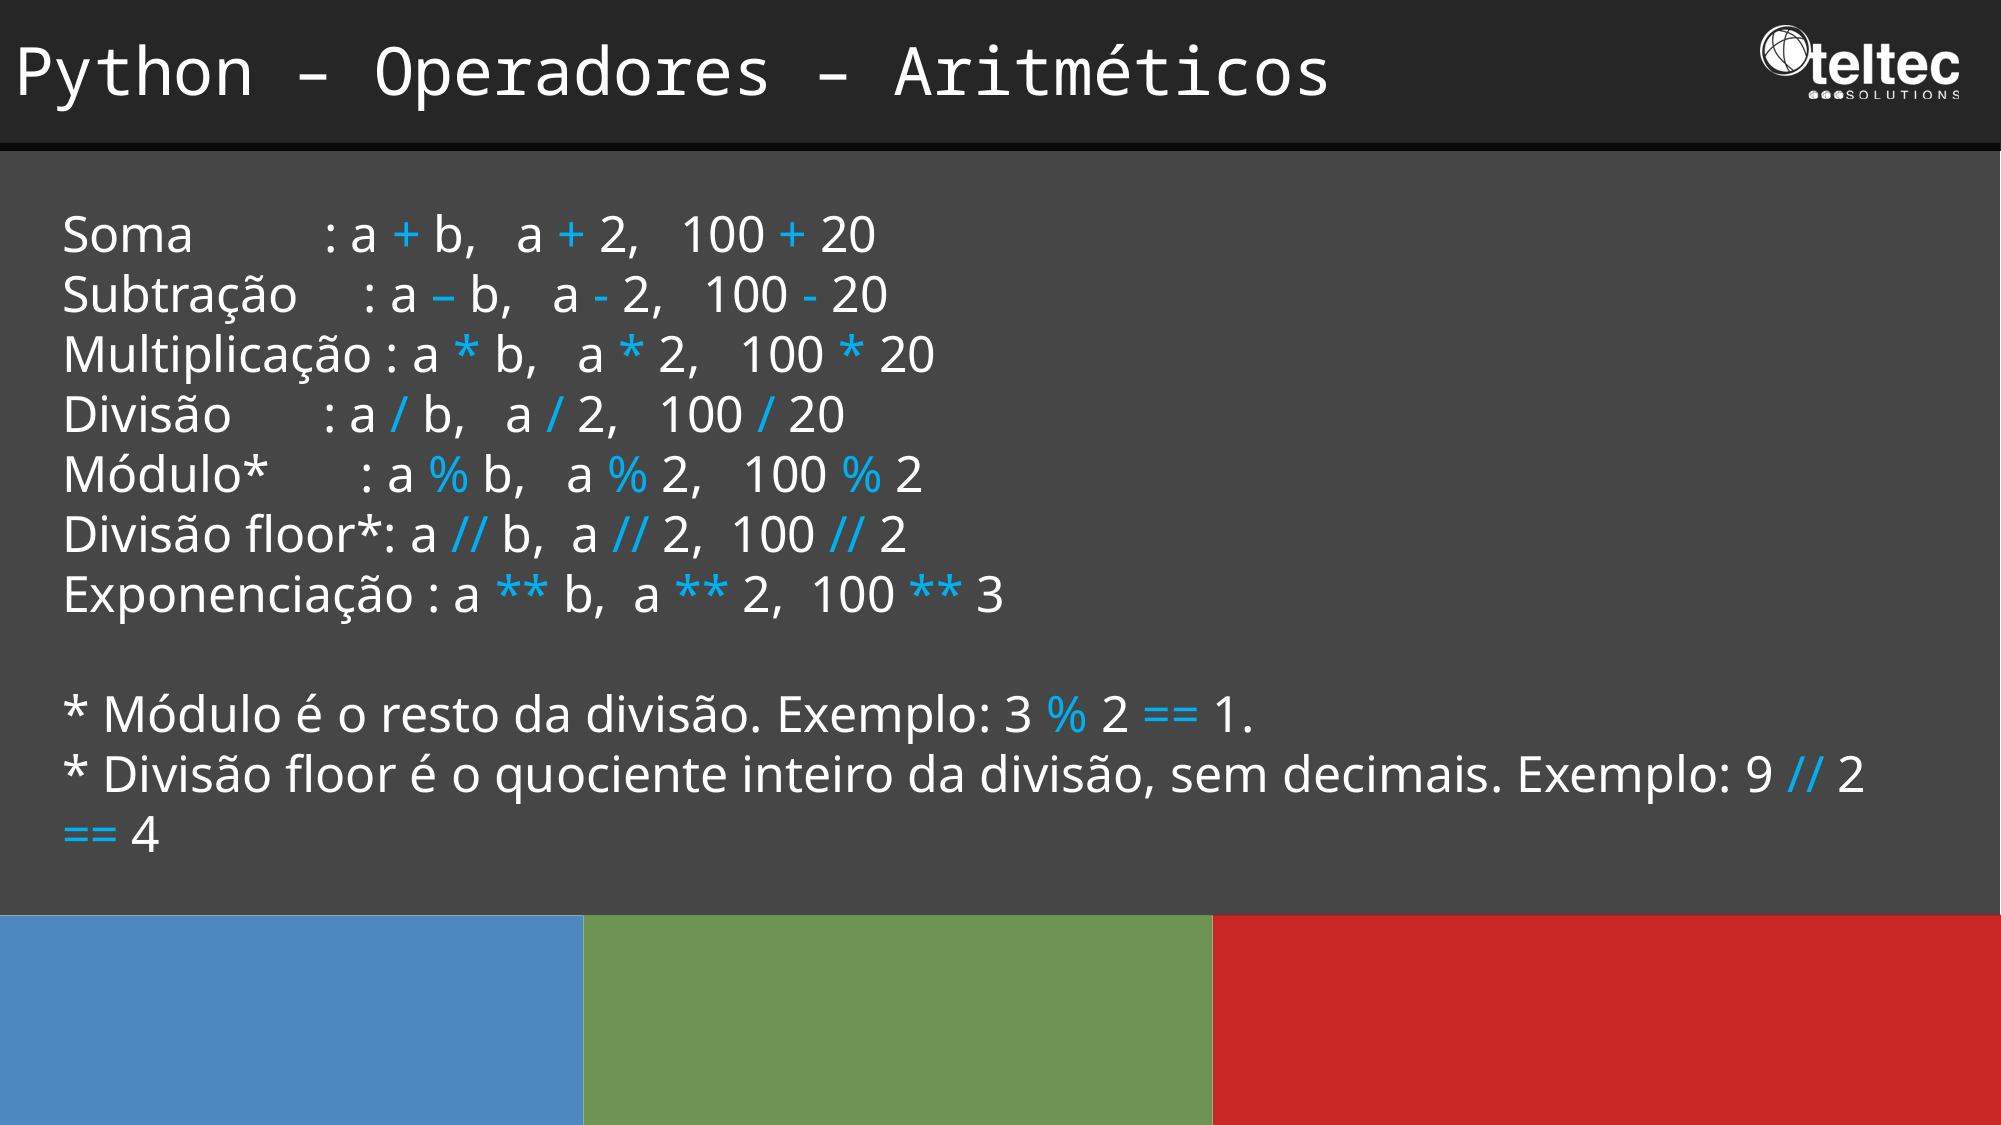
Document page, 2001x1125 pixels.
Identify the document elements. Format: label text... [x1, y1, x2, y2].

text_box Soma : a + b, a + 2, 100 + 20 Subtração : a – b, a - 2, 100 - 20 Multiplicação : a * b, a * 2, 100 * 20 Divisão : a / b, a / 2, 100 / 20 Módulo* : a % b, a % 2, 100 % 2 Divisão floor*: a // b, a // 2, 100 // 2 Exponenciação : a ** b, a ** 2, 100 ** 3 * Módulo é o resto da divisão. Exemplo: 3 % 2 == 1. * Divisão floor é o quociente inteiro da divisão, sem decimais. Exemplo: 9 // 2 == 4 [47, 194, 1943, 866]
text_box Python – Operadores – Aritméticos [0, 20, 1349, 116]
